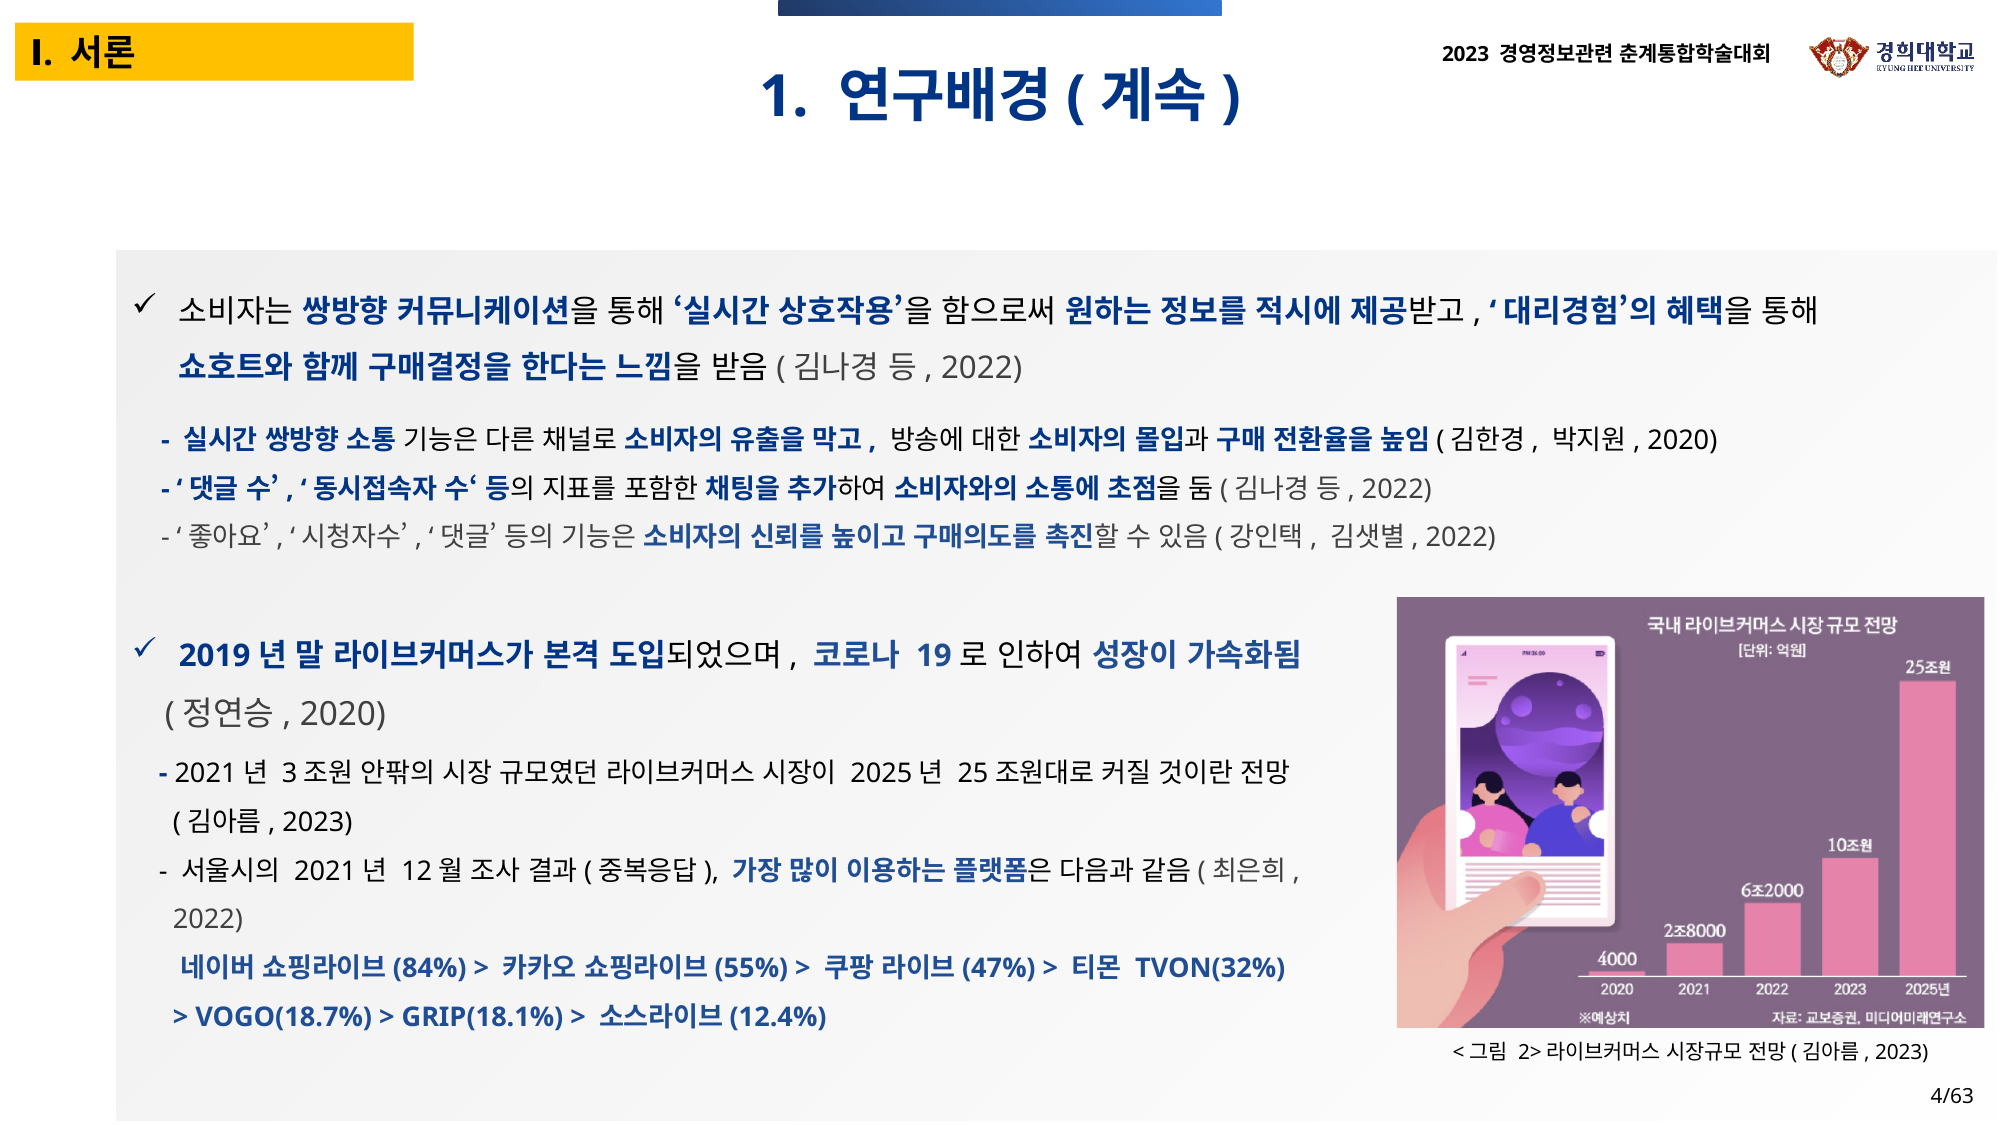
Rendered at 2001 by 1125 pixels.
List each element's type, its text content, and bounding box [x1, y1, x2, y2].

text_box [777, 0, 1223, 17]
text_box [1396, 597, 1985, 1072]
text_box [117, 612, 1386, 1037]
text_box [117, 267, 1973, 557]
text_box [1407, 33, 1974, 78]
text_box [15, 22, 414, 81]
text_box [116, 249, 1997, 1122]
text_box 1. 연구배경(계속) [721, 50, 1279, 136]
